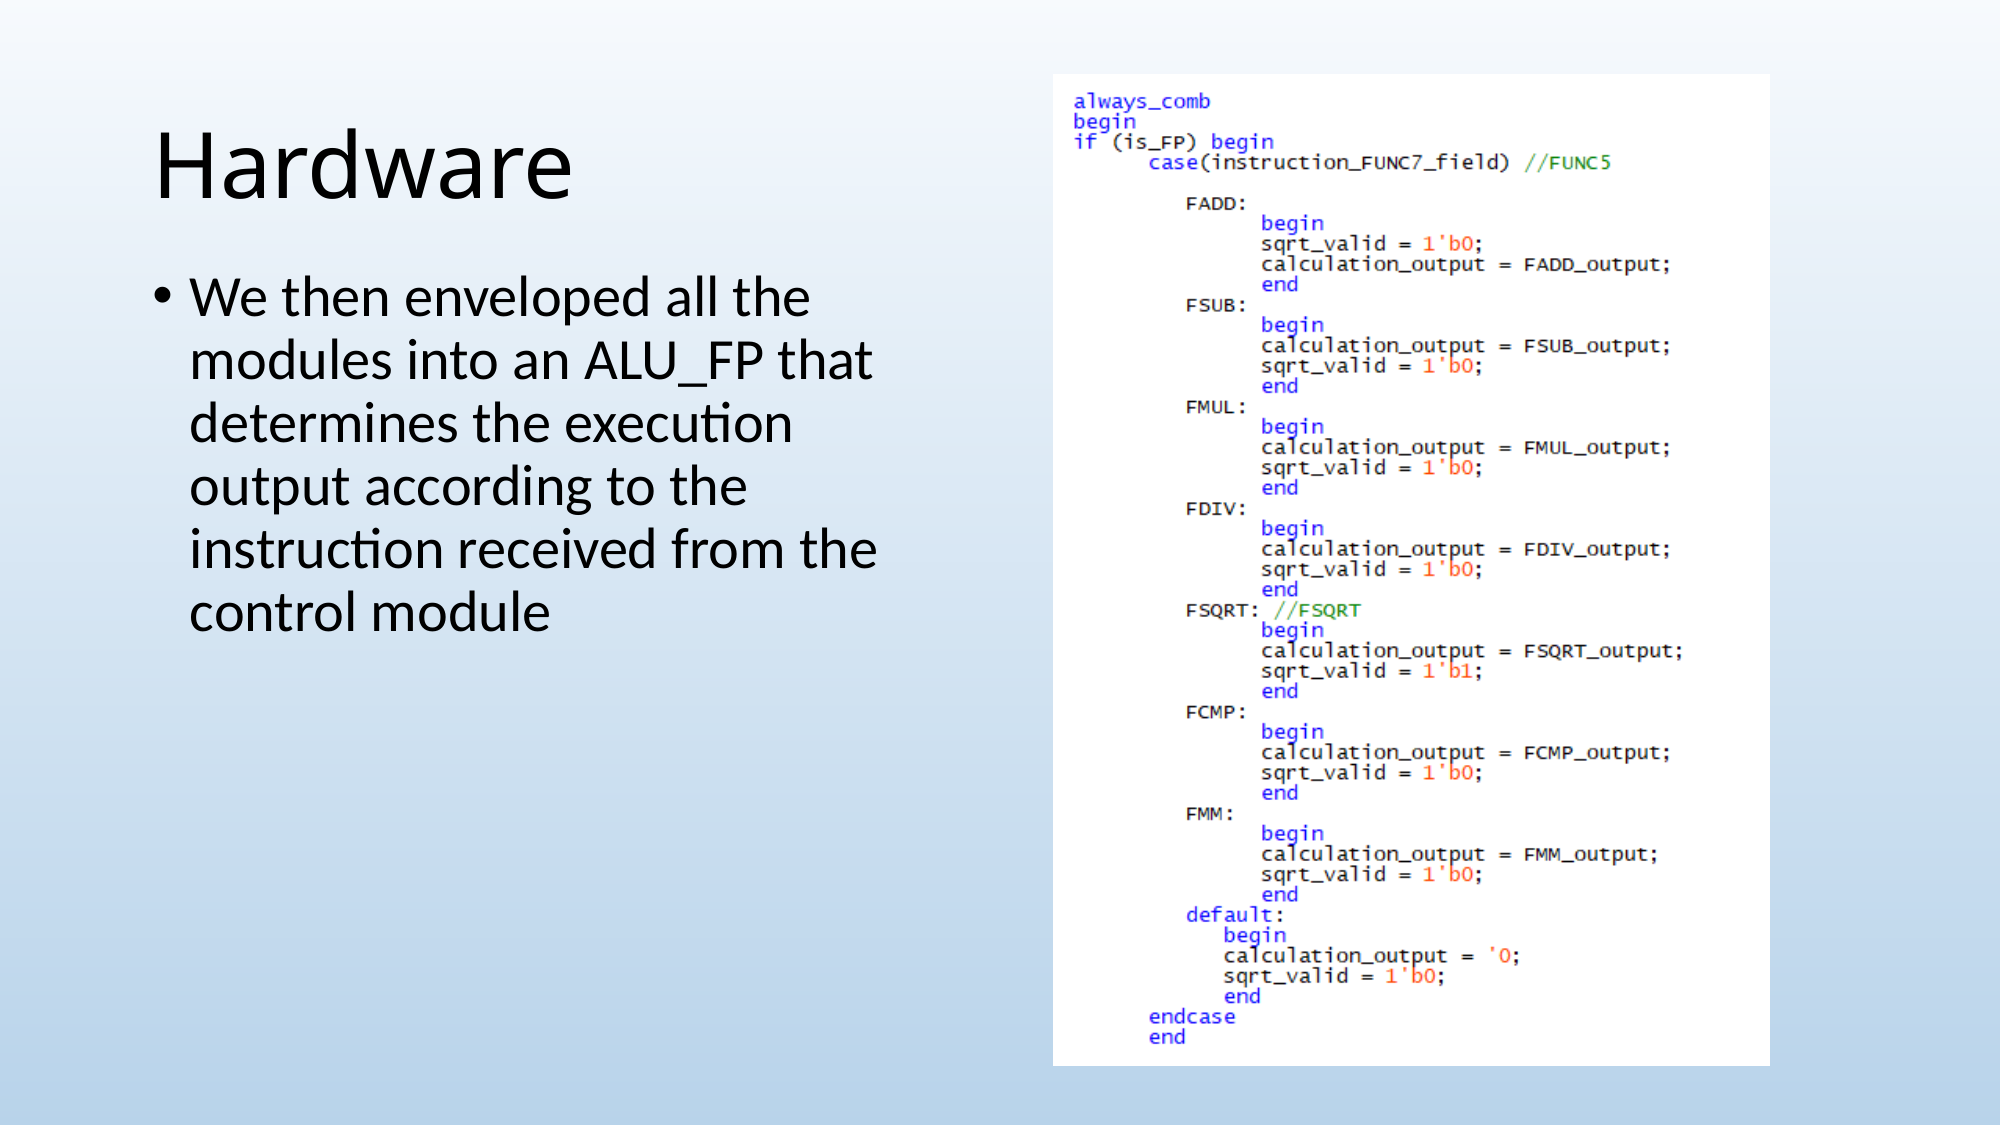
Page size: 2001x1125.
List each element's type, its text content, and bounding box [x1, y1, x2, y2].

picture [1053, 74, 1770, 1066]
list We then enveloped all the modules into an ALU_FP that determines the execution output according to the instruction received from the control module [137, 258, 973, 1014]
title Hardware [137, 59, 1863, 278]
